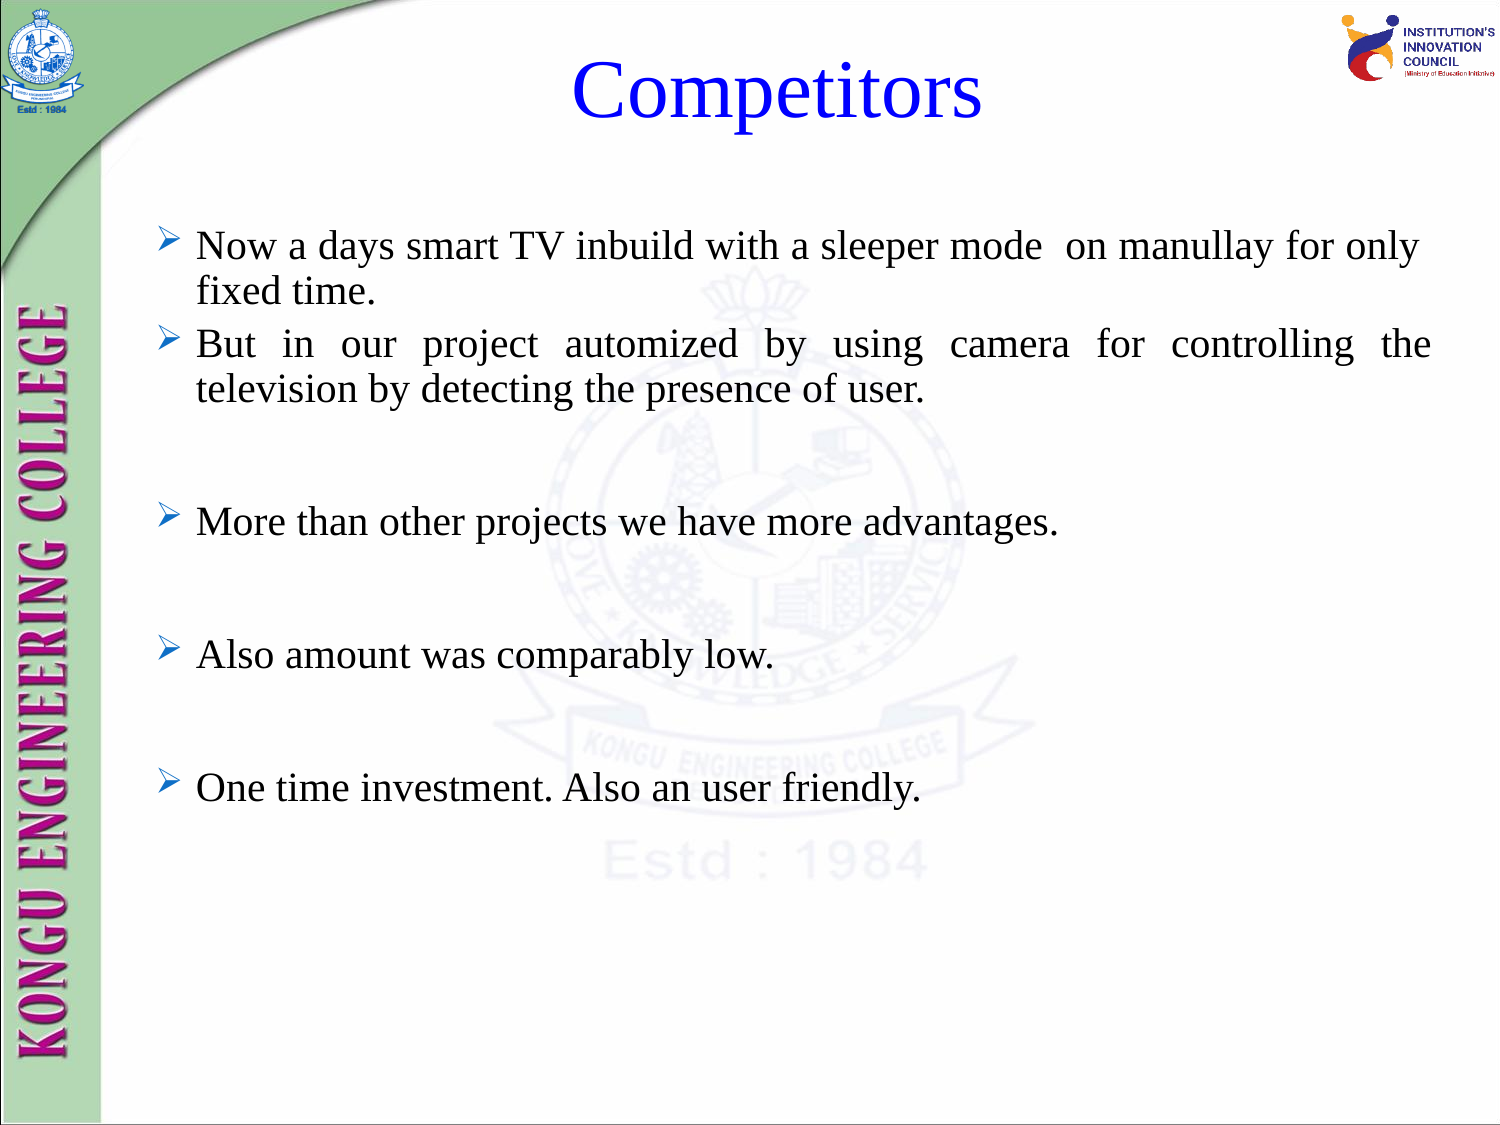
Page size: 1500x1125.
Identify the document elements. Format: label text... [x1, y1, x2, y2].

list Now a days smart TV inbuild with a sleeper mode on manullay for only fixed time. But in our project automized by using camera for controlling the television by detecting the presence of user. More than other projects we have more advantages. Also amount was comparably low. One time investment. Also an user friendly. [135, 215, 1449, 910]
title Competitors [102, 26, 1454, 135]
picture [0, 0, 1500, 1125]
